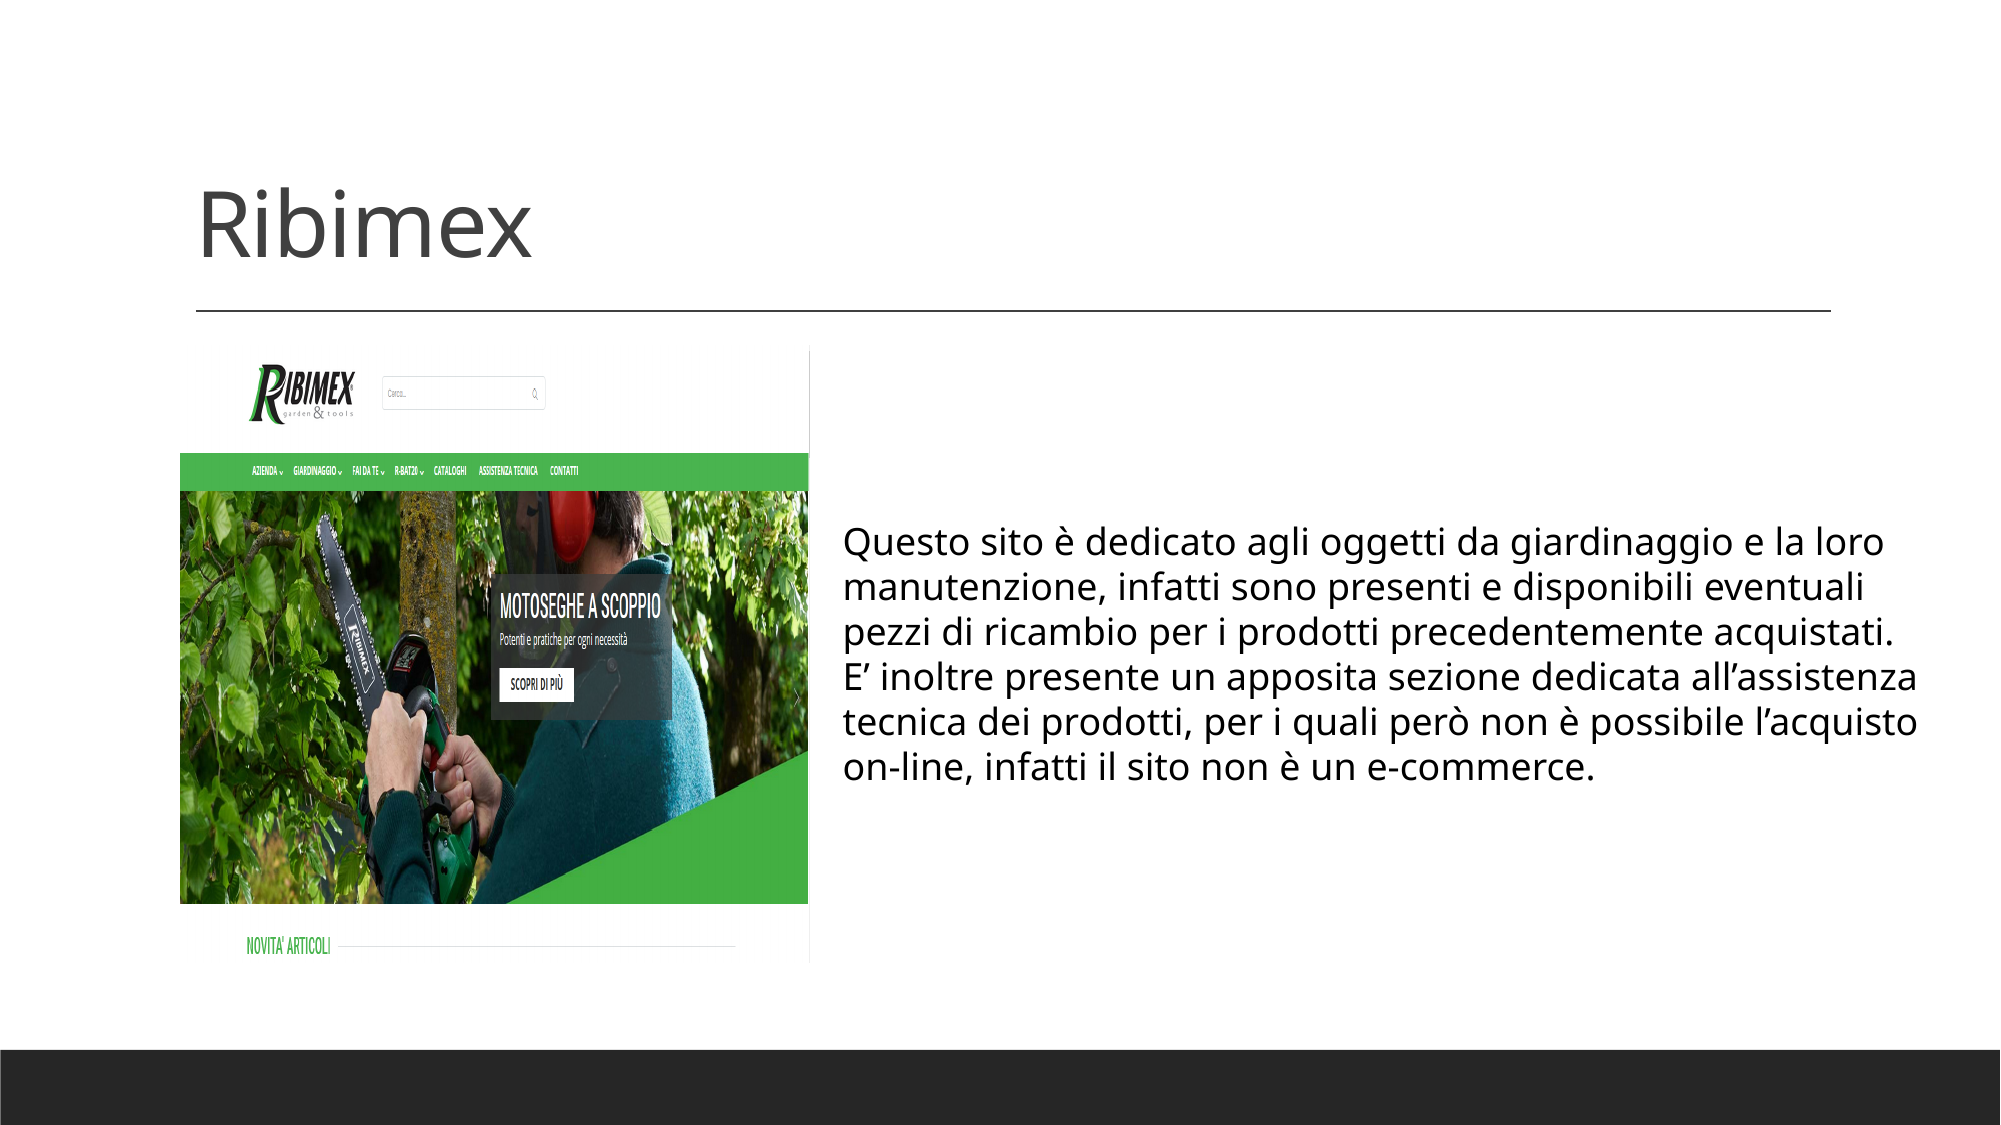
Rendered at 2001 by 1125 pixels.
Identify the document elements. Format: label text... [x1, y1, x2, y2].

text_box Questo sito è dedicato agli oggetti da giardinaggio e la loro manutenzione, infatti sono presenti e disponibili eventuali pezzi di ricambio per i prodotti precedentemente acquistati. E’ inoltre presente un apposita sezione dedicata all’assistenza tecnica dei prodotti, per i quali però non è possibile l’acquisto on-line, infatti il sito non è un e-commerce. [827, 510, 1945, 796]
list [179, 345, 810, 964]
title Ribimex [180, 47, 1830, 285]
